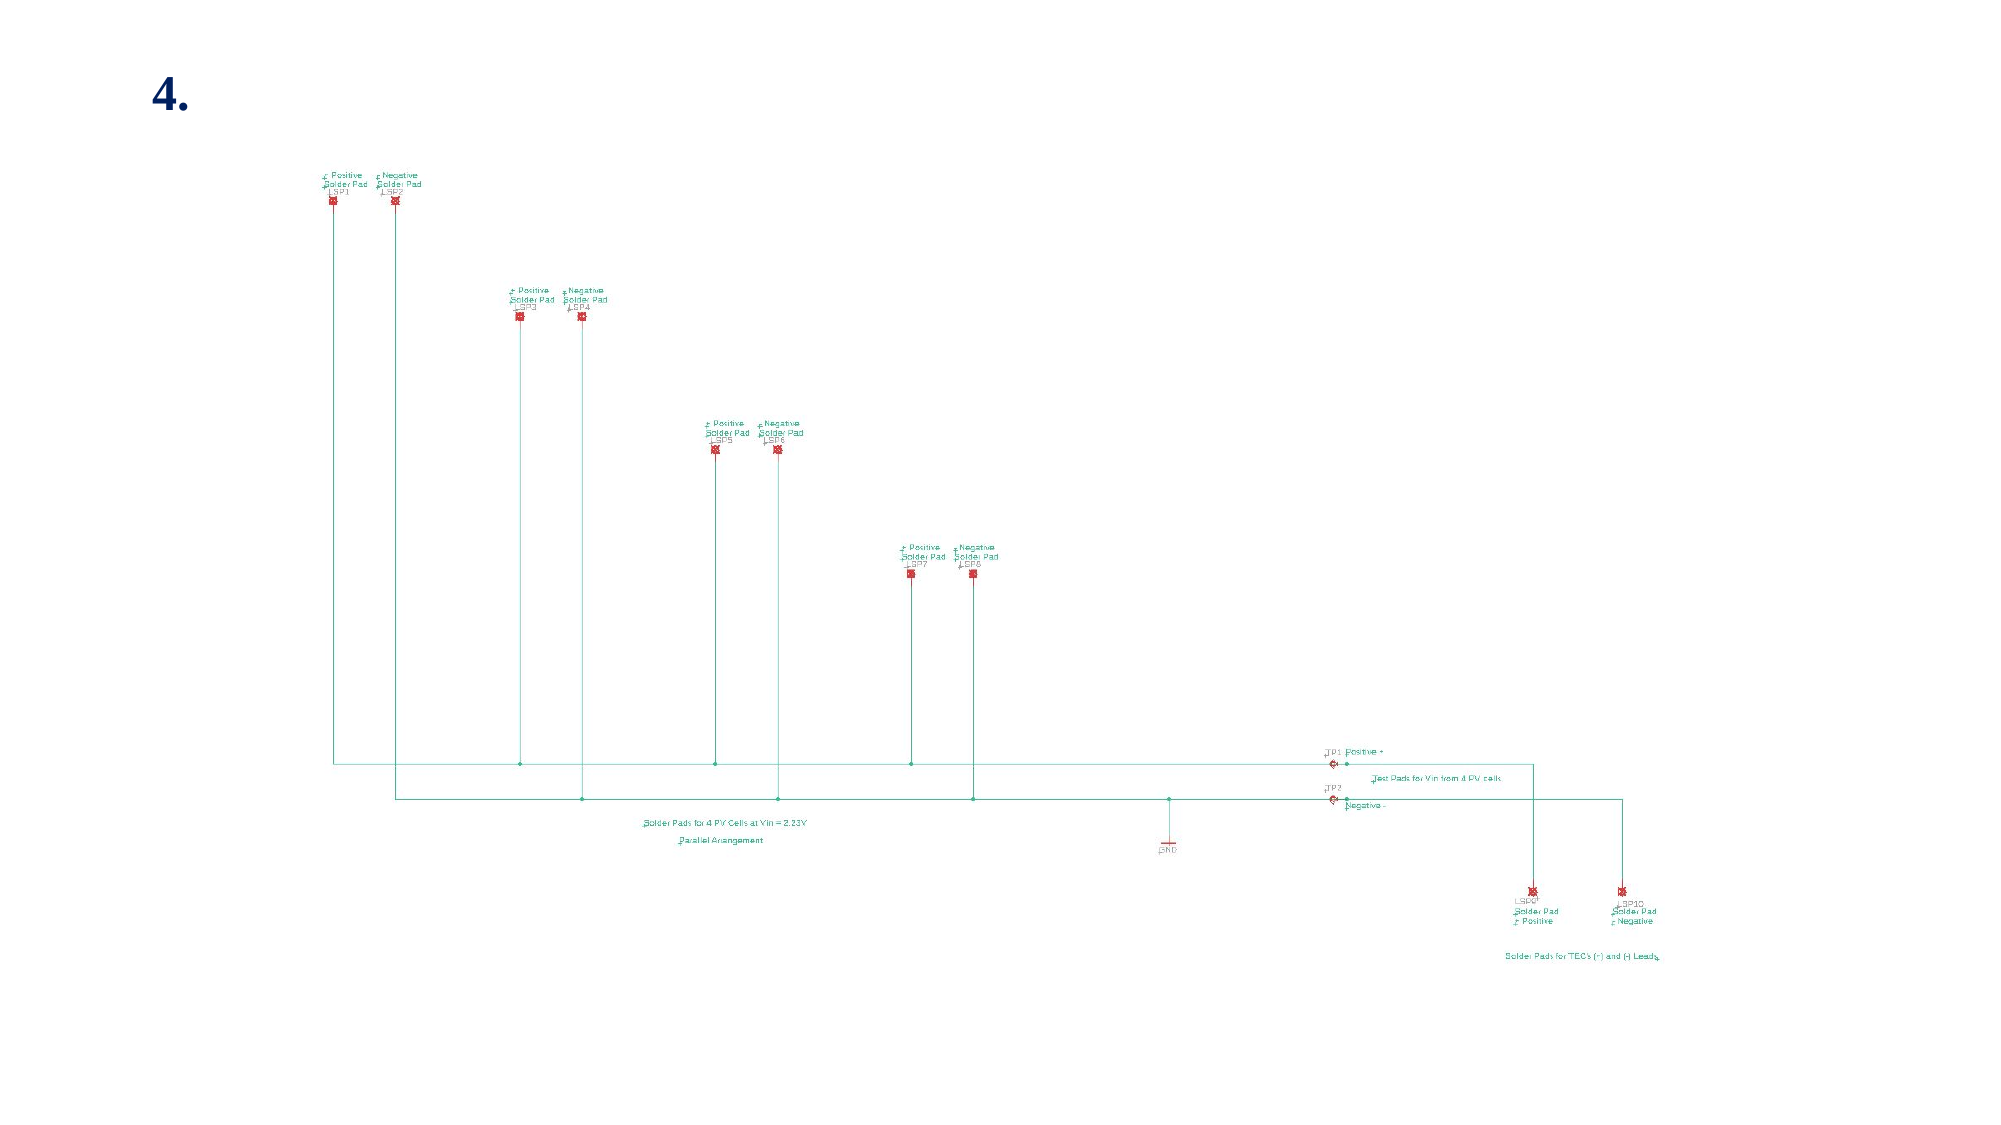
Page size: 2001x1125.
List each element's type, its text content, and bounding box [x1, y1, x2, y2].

text_box 4. [137, 59, 1863, 278]
picture [284, 133, 1716, 992]
